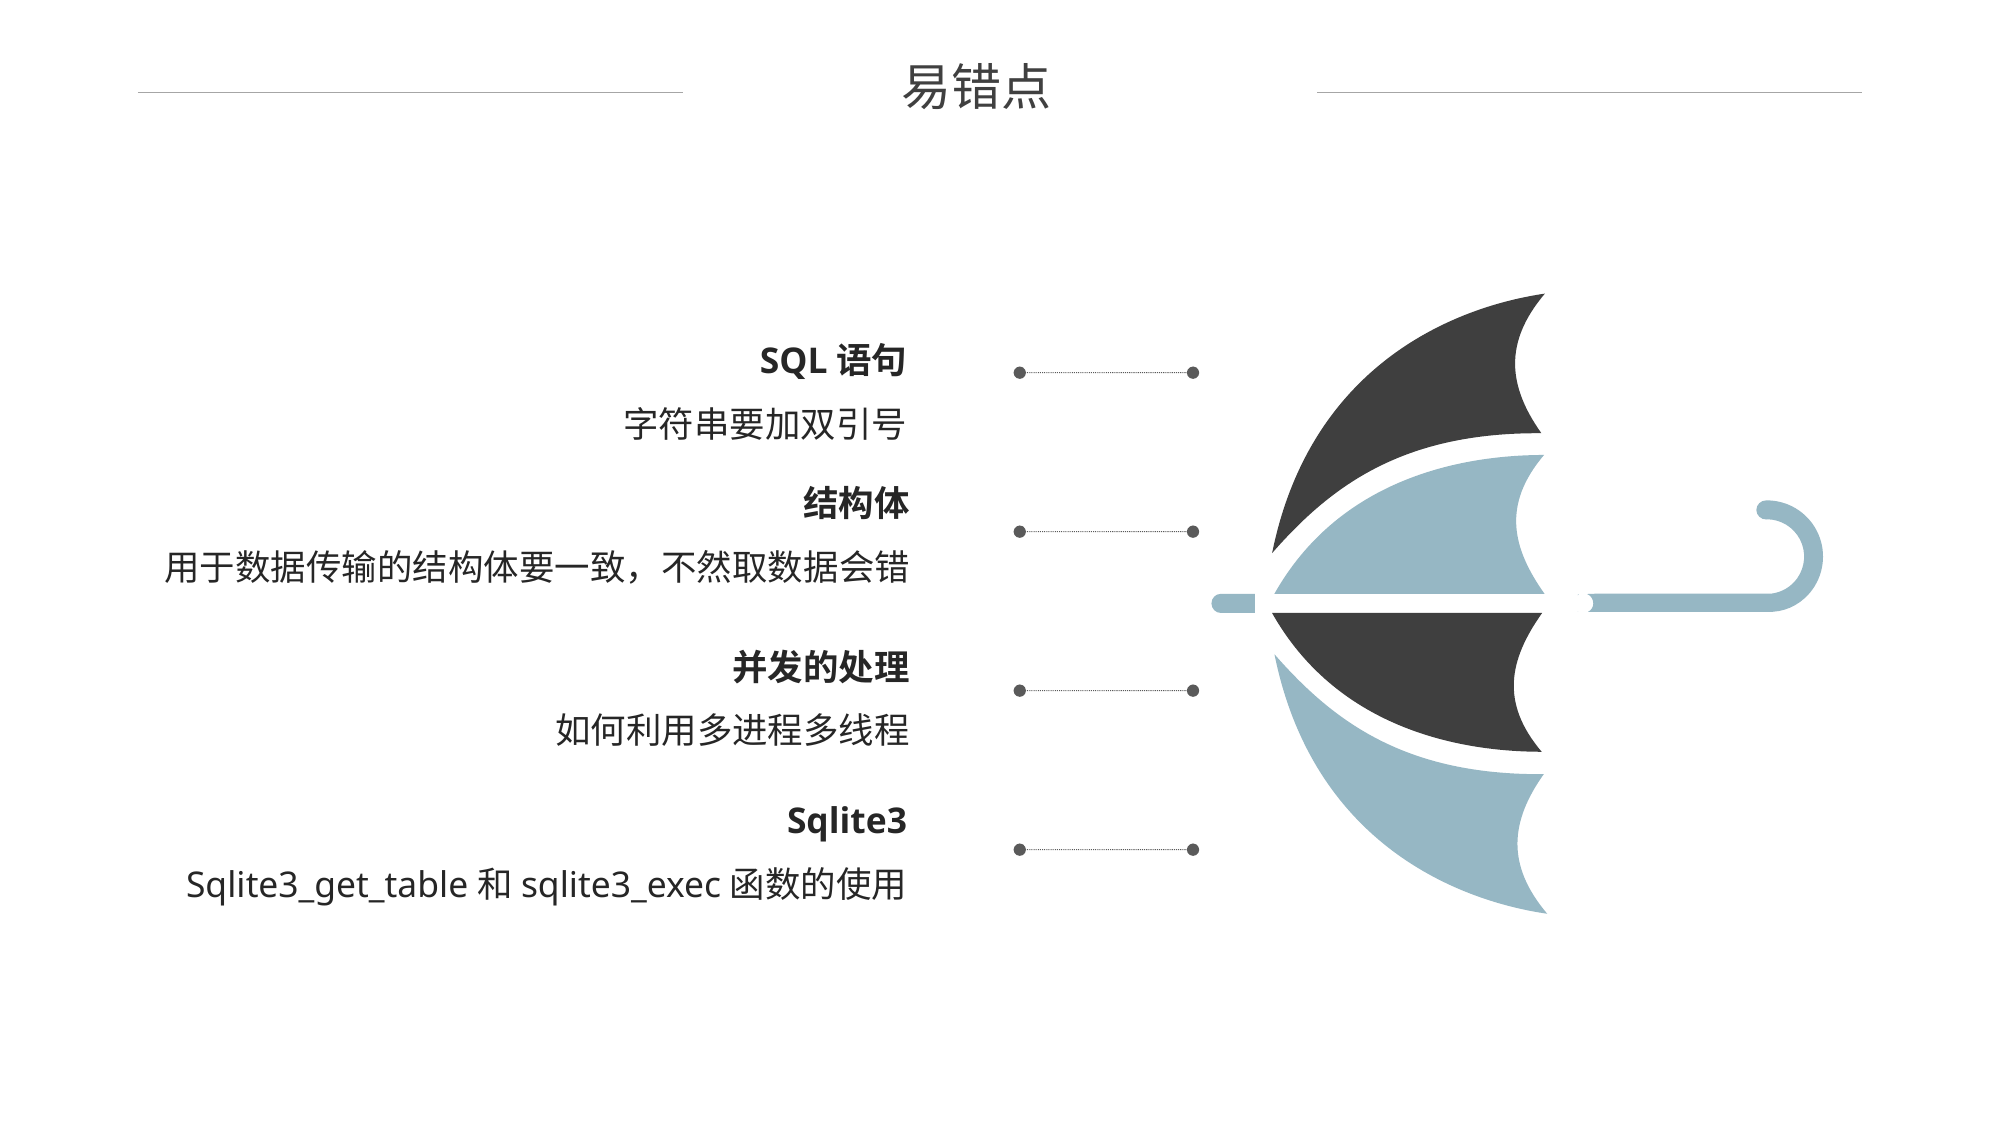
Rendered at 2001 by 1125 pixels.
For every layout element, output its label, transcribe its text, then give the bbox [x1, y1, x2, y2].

text_box 易错点 [669, 55, 1284, 92]
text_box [1211, 293, 1823, 914]
text_box 结构体 用于数据传输的结构体要一致，不然取数据会错 [0, 450, 929, 597]
text_box 易错点 [669, 93, 1284, 116]
text_box Sqlite3 Sqlite3_get_table和sqlite3_exec函数的使用 [0, 767, 927, 914]
text_box SQL语句 字符串要加双引号 [0, 307, 927, 450]
text_box 并发的处理 如何利用多进程多线程 [0, 613, 929, 761]
